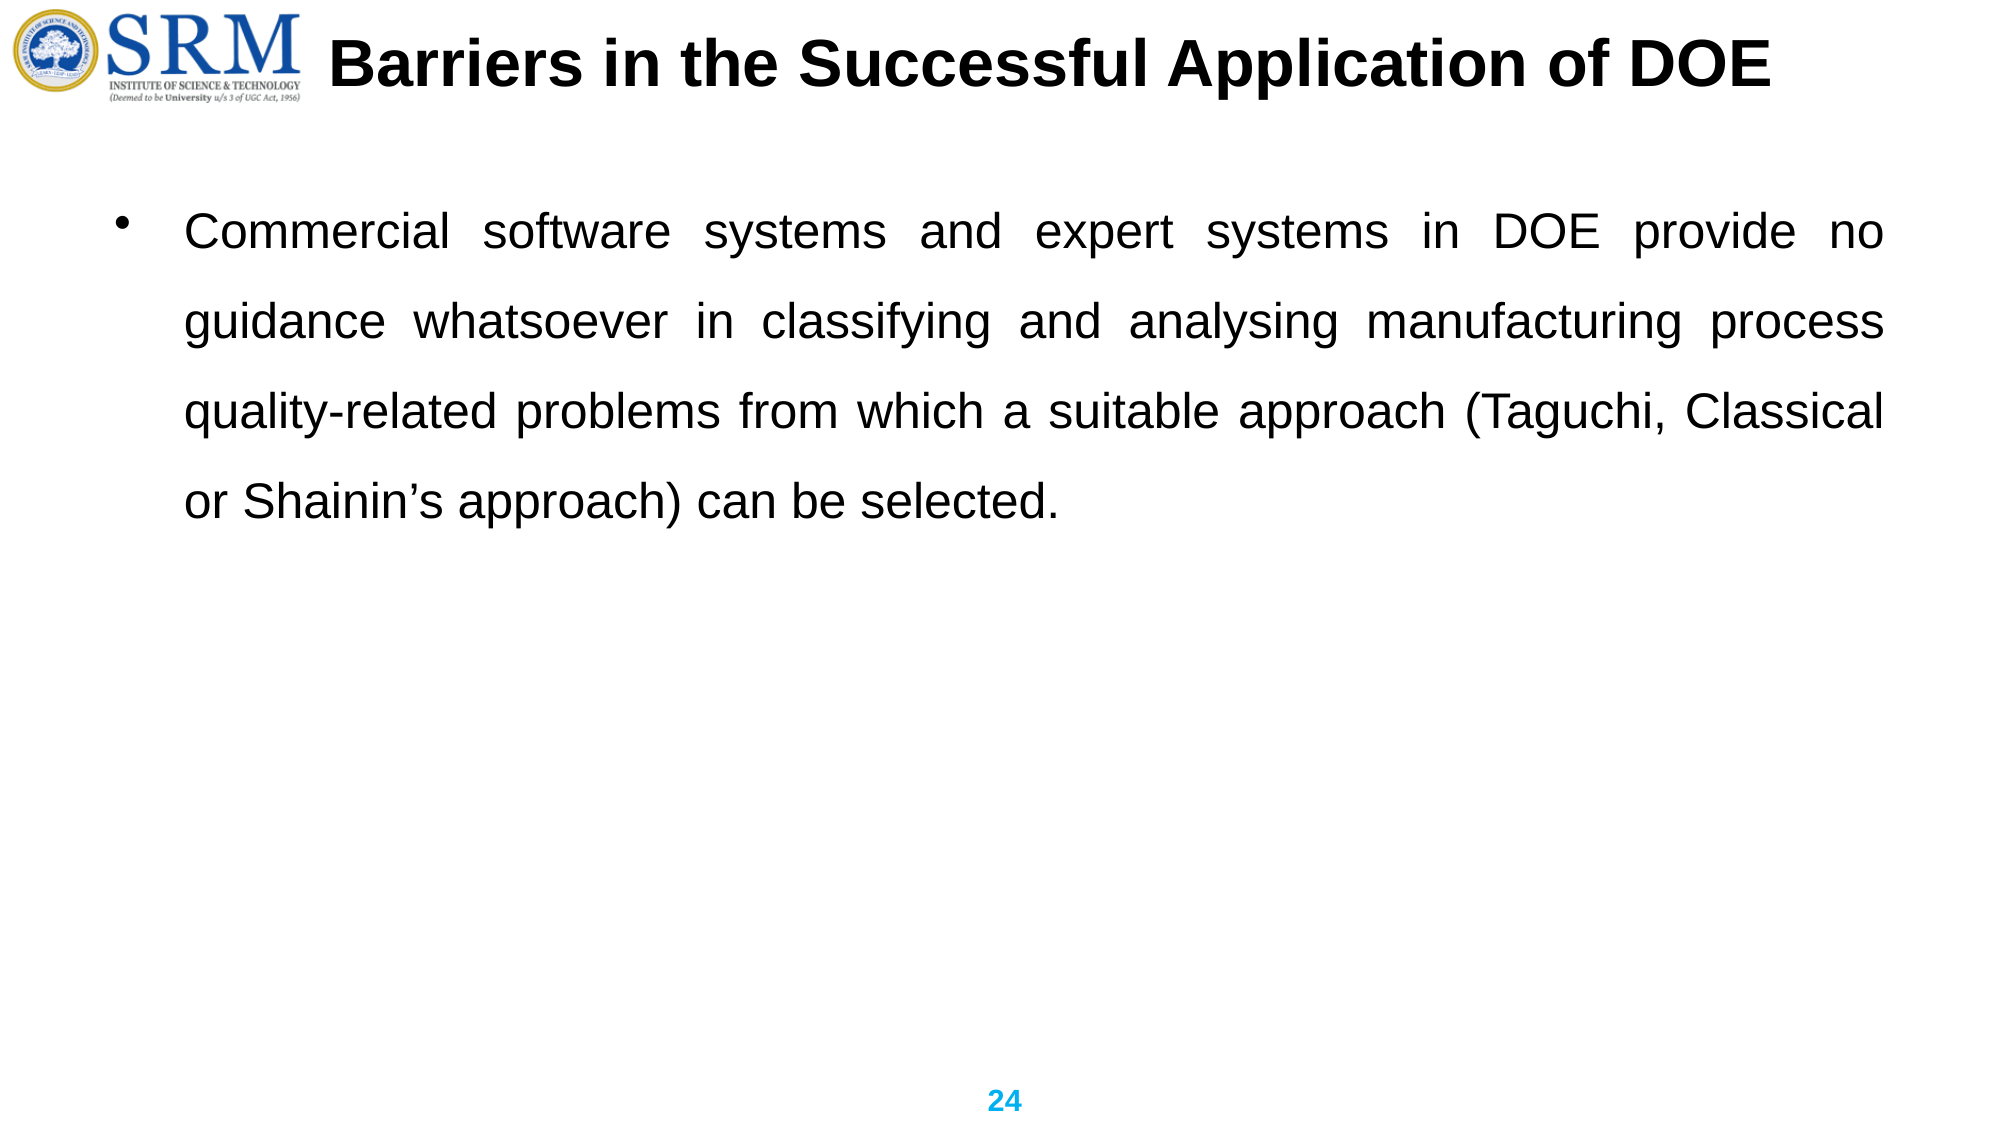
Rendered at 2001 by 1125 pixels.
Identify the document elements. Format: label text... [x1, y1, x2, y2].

list Commercial software systems and expert systems in DOE provide no guidance whatsoever in classifying and analysing manufacturing process quality-related problems from which a suitable approach (Taguchi, Classical or Shainin’s approach) can be selected. [99, 160, 1900, 1005]
title Barriers in the Successful Application of DOE [313, 23, 1998, 95]
slide_number 24 [924, 1072, 1085, 1125]
picture [1, 0, 309, 119]
